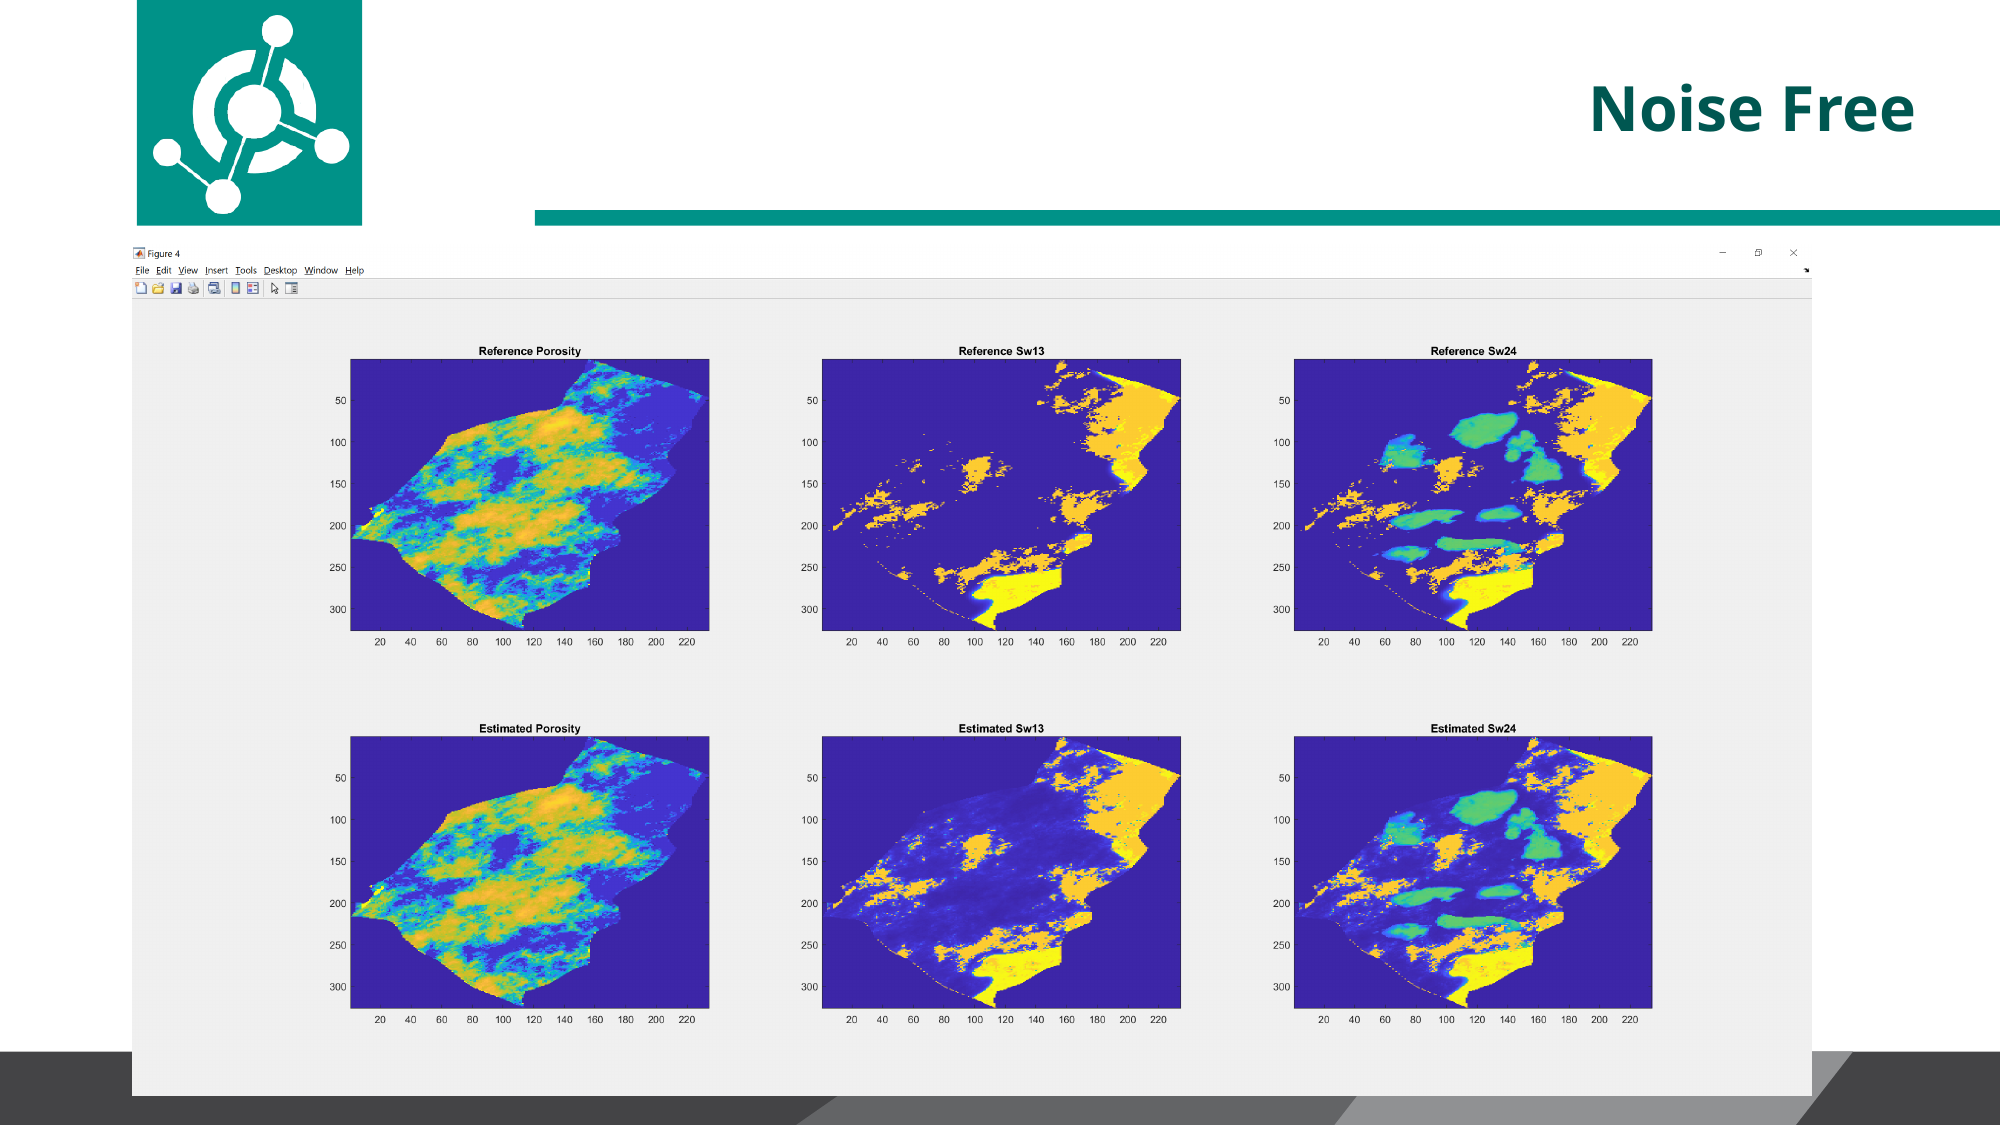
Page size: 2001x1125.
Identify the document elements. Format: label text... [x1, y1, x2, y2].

title Noise Free [534, 1, 1932, 213]
picture [153, 15, 351, 214]
picture [131, 243, 1812, 1096]
